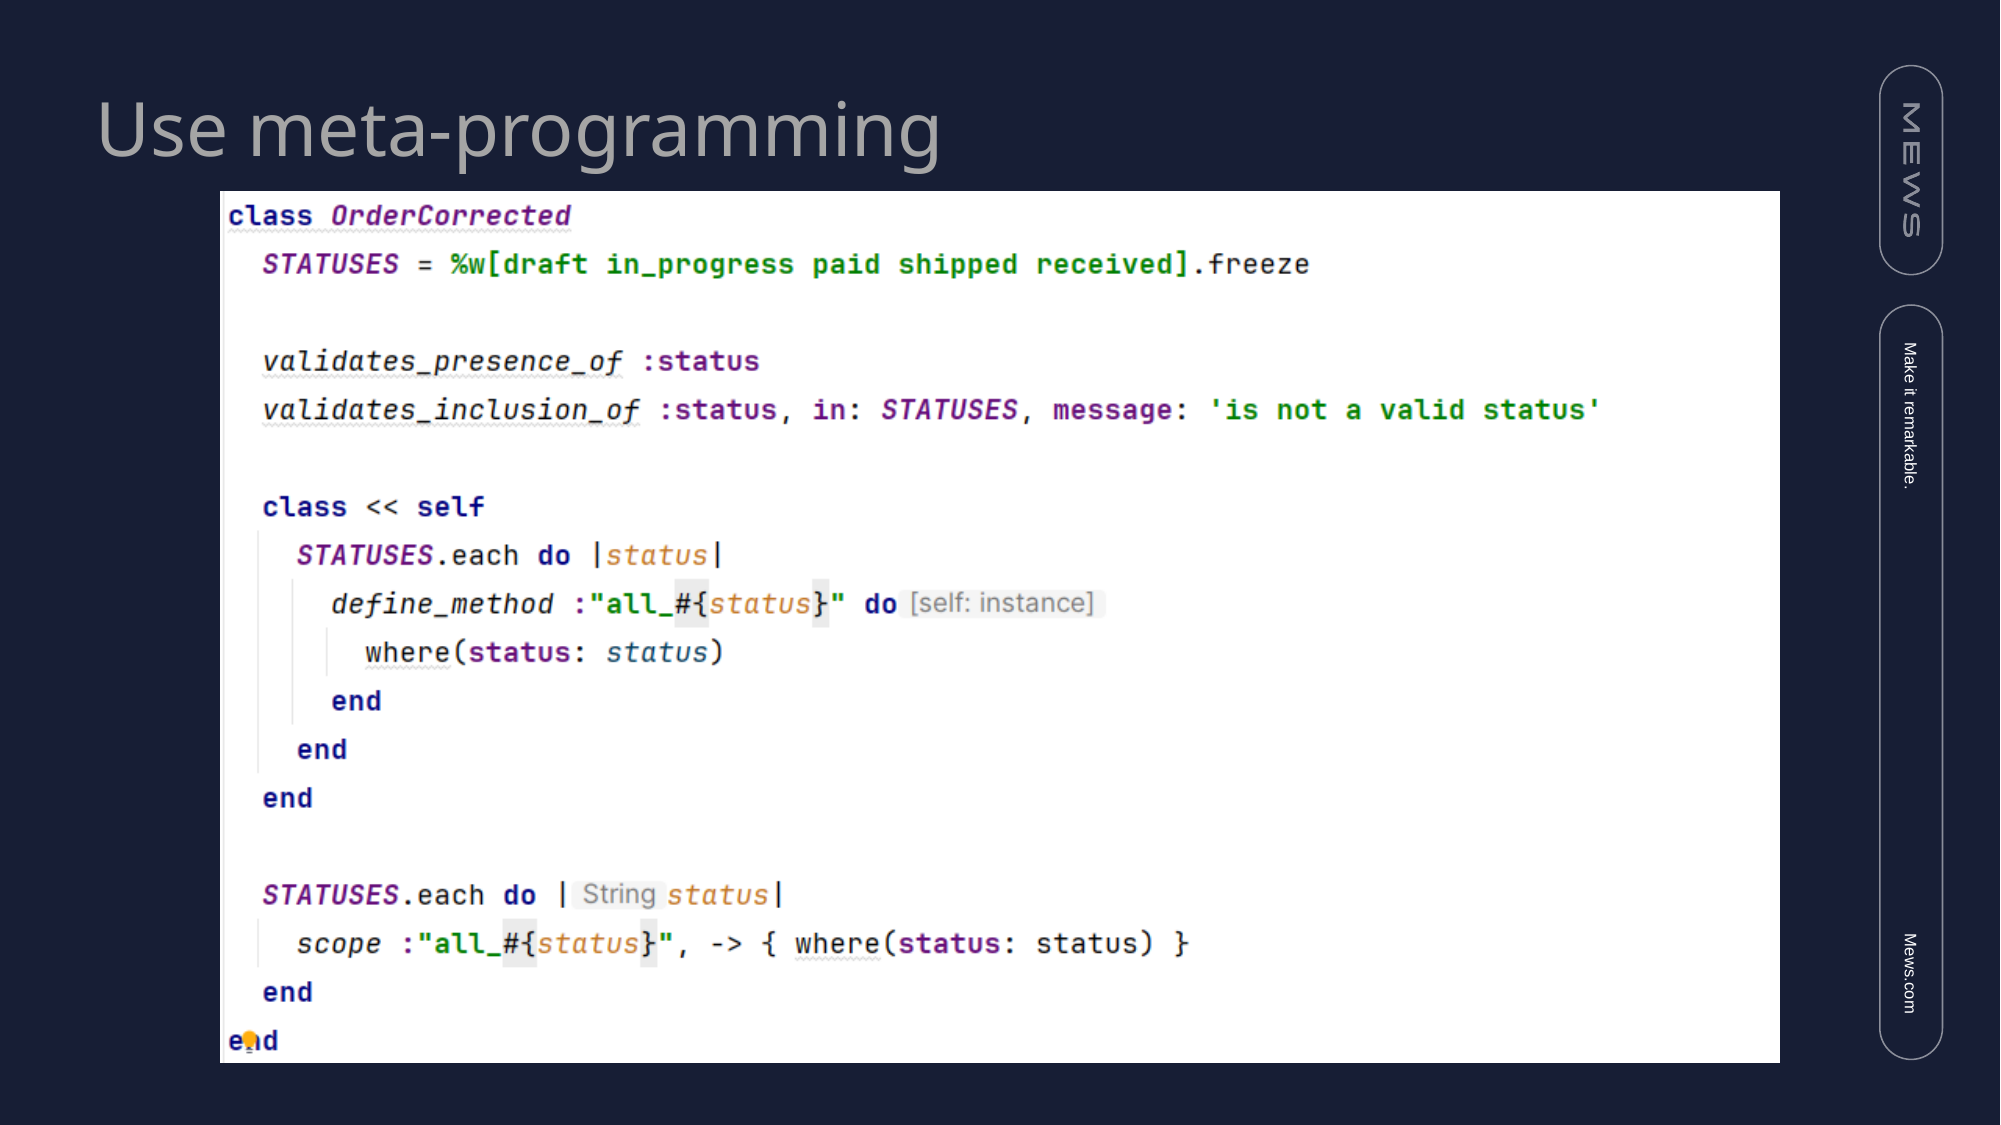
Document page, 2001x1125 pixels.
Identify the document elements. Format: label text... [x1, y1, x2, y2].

picture [1904, 104, 1920, 237]
text_box Use meta-programming [80, 73, 1396, 179]
picture [219, 191, 1781, 1063]
